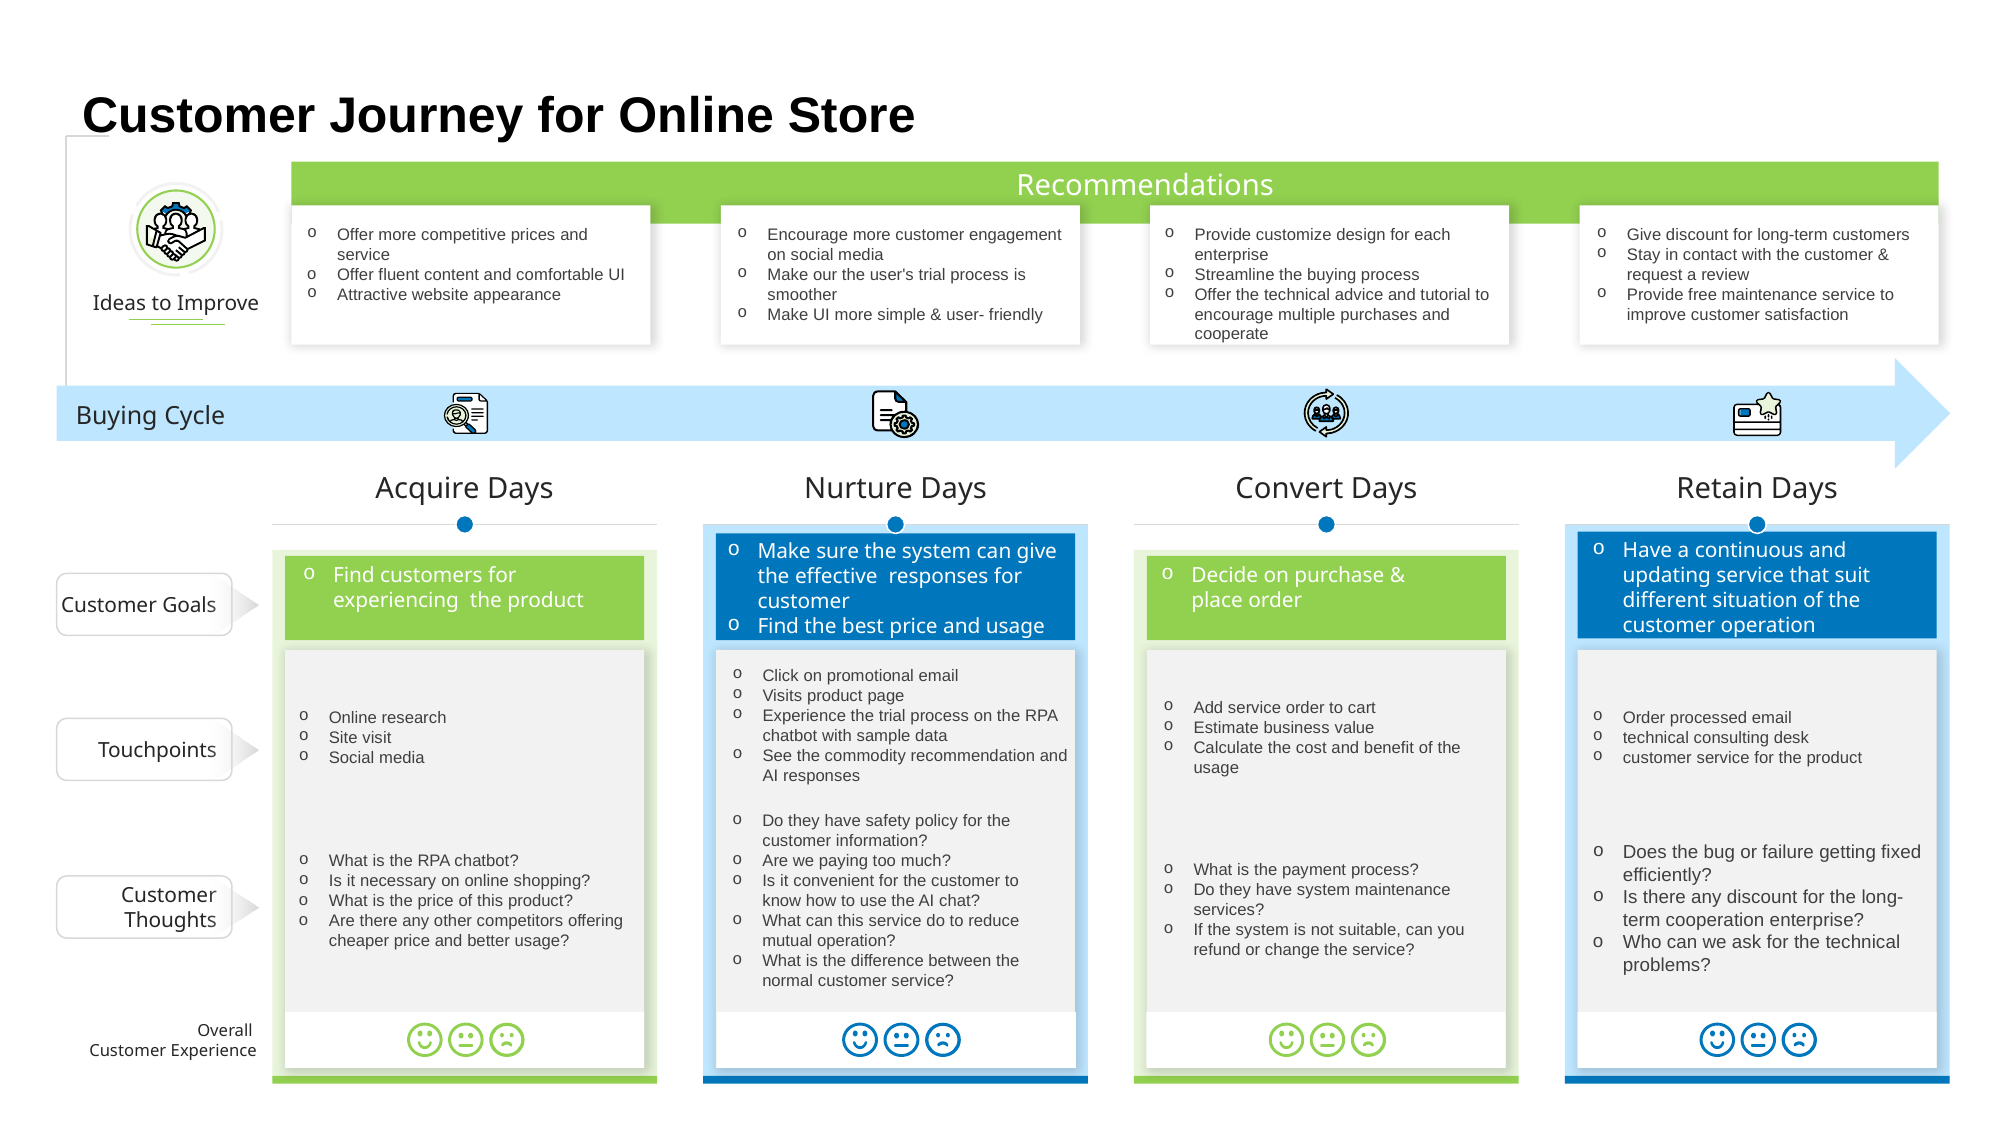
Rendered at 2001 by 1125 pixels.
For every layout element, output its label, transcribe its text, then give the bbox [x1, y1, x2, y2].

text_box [45, 131, 1951, 355]
title Customer Journey for Online Store [67, 82, 1935, 131]
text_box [30, 357, 1951, 1084]
